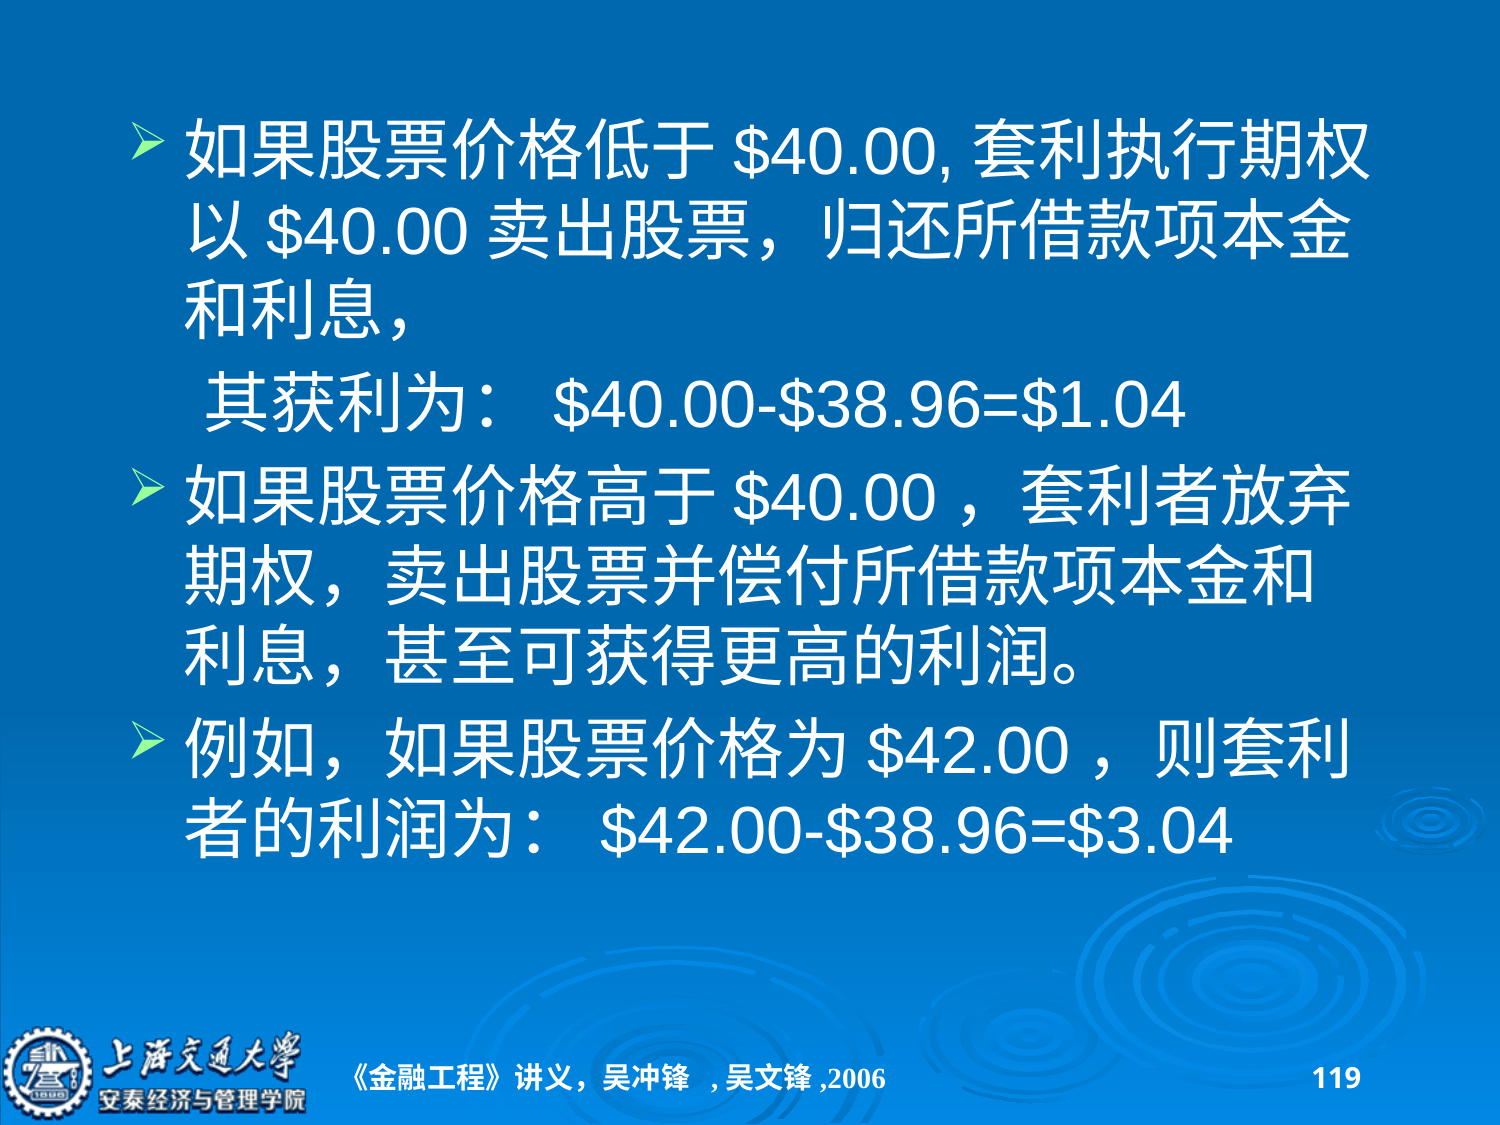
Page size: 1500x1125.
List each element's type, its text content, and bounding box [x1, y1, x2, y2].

picture [0, 1017, 313, 1125]
list 如果股票价格低于$40.00,套利执行期权以$40.00卖出股票，归还所借款项本金和利息， 其获利为：$40.00-$38.96=$1.04 如果股票价格高于$40.00，套利者放弃期权，卖出股票并偿付所借款项本金和利息，甚至可获得更高的利润。 例如，如果股票价格为$42.00，则套利者的利润为：$42.00-$38.96=$3.04 [112, 99, 1388, 1000]
